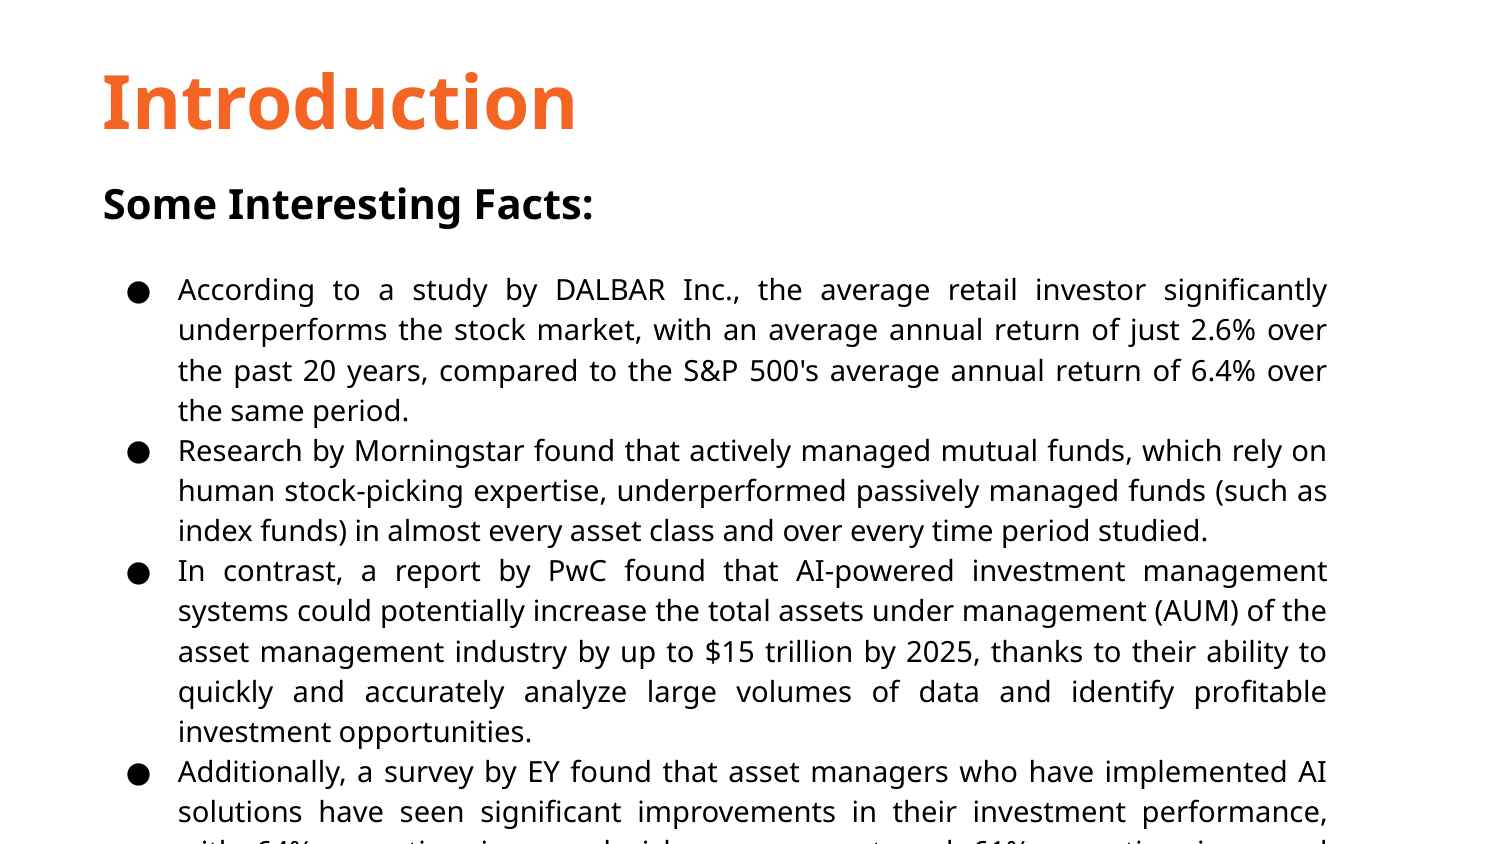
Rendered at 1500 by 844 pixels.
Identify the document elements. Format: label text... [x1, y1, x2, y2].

title According to a study by DALBAR Inc., the average retail investor significantly underperforms the stock market, with an average annual return of just 2.6% over the past 20 years, compared to the S&P 500's average annual return of 6.4% over the same period. Research by Morningstar found that actively managed mutual funds, which rely on human stock-picking expertise, underperformed passively managed funds (such as index funds) in almost every asset class and over every time period studied. In contrast, a report by PwC found that AI-powered investment management systems could potentially increase the total assets under management (AUM) of the asset management industry by up to $15 trillion by 2025, thanks to their ability to quickly and accurately analyze large volumes of data and identify profitable investment opportunities. Additionally, a survey by EY found that asset managers who have implemented AI solutions have seen significant improvements in their investment performance, with 64% reporting improved risk management and 61% reporting improved returns. [87, 251, 1344, 650]
title Introduction Some Interesting Facts: [87, 40, 941, 167]
